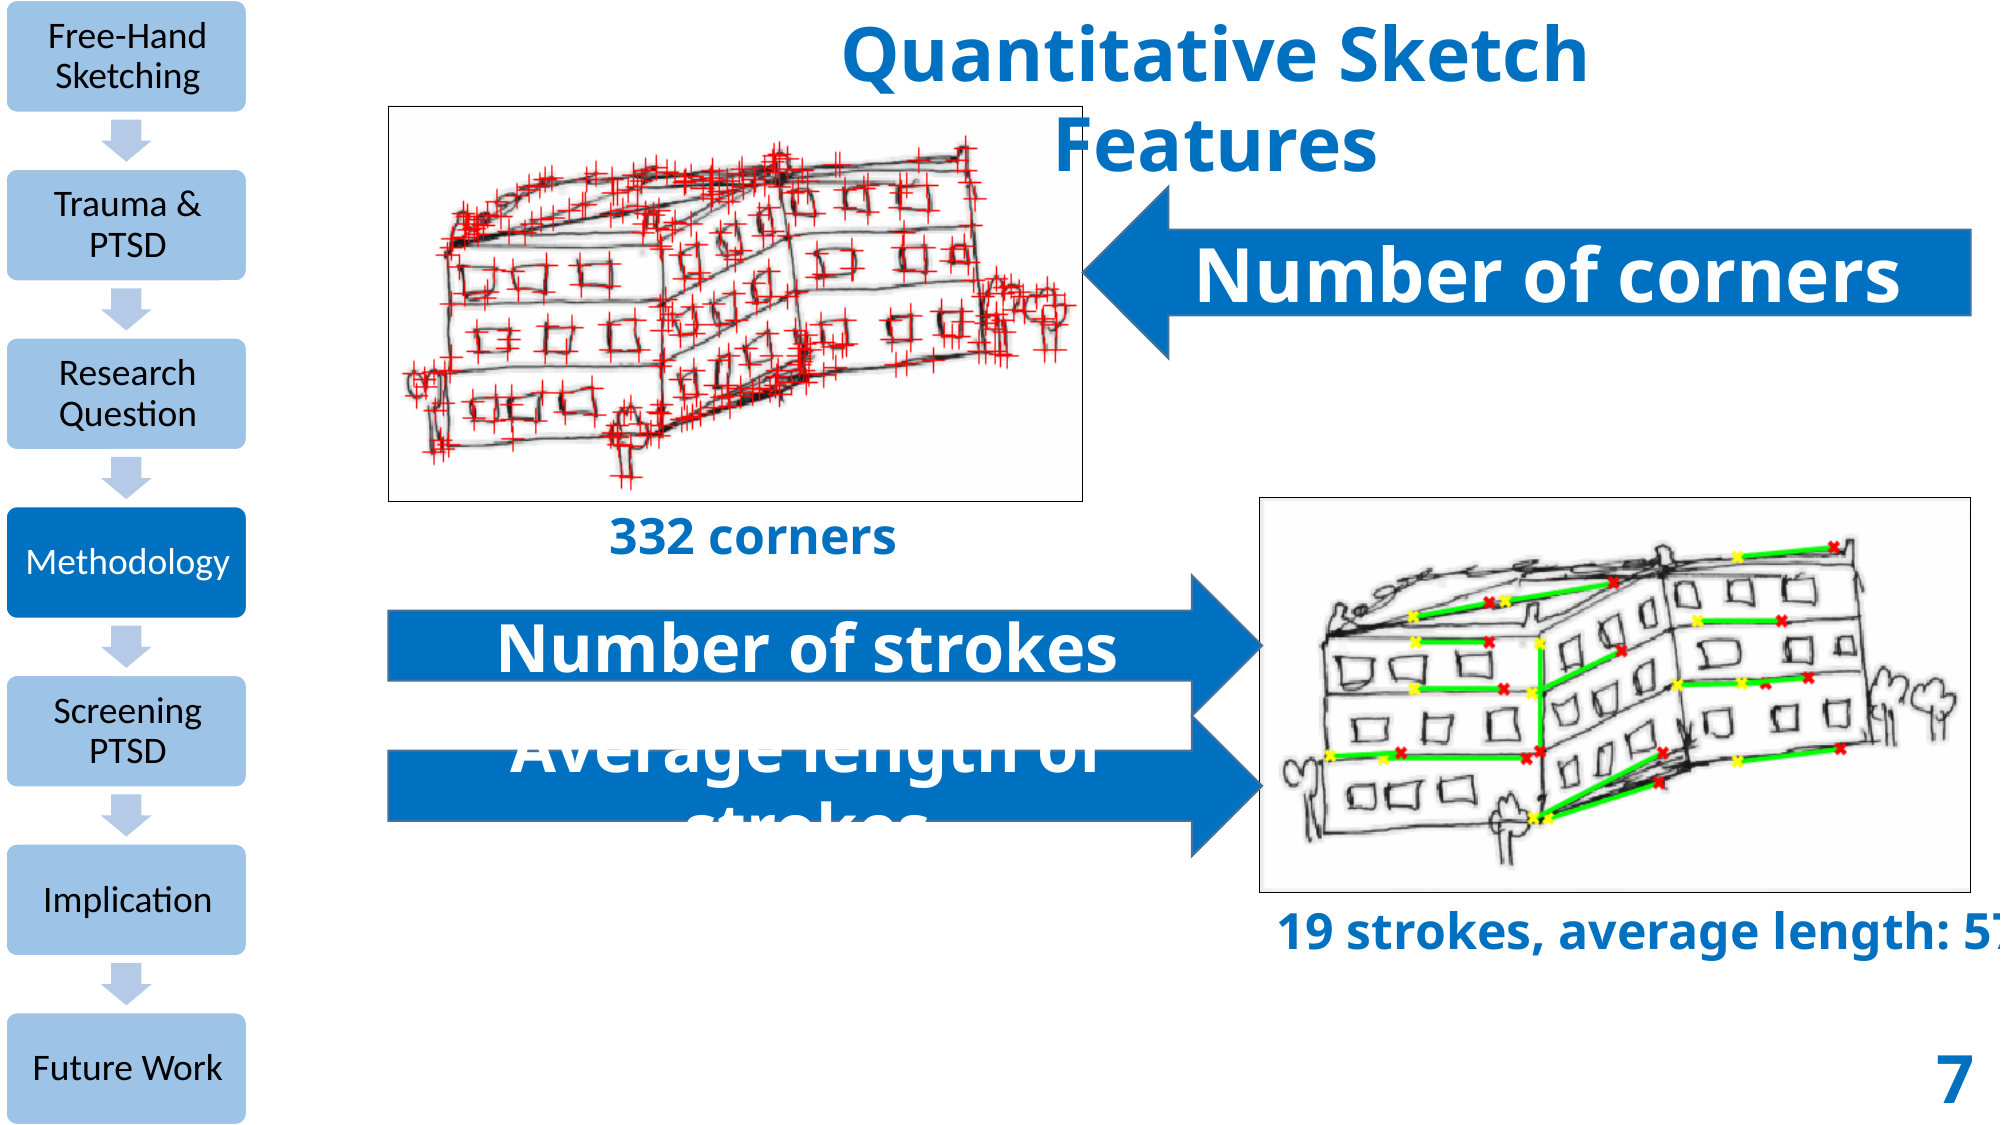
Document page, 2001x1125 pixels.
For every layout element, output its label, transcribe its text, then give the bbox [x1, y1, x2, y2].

text_box Number of corners [1083, 184, 1972, 361]
picture [388, 105, 1083, 502]
text_box Quantitative Sketch Features [735, 0, 1696, 194]
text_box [0, 0, 315, 1125]
text_box 332 corners [595, 497, 1182, 572]
picture [1259, 497, 1971, 893]
text_box Average length of strokes [387, 713, 1259, 859]
text_box Number of strokes [387, 573, 1259, 716]
text_box 19 strokes, average length: 57 [1262, 891, 2000, 967]
slide_number 7 [1539, 1047, 1990, 1107]
